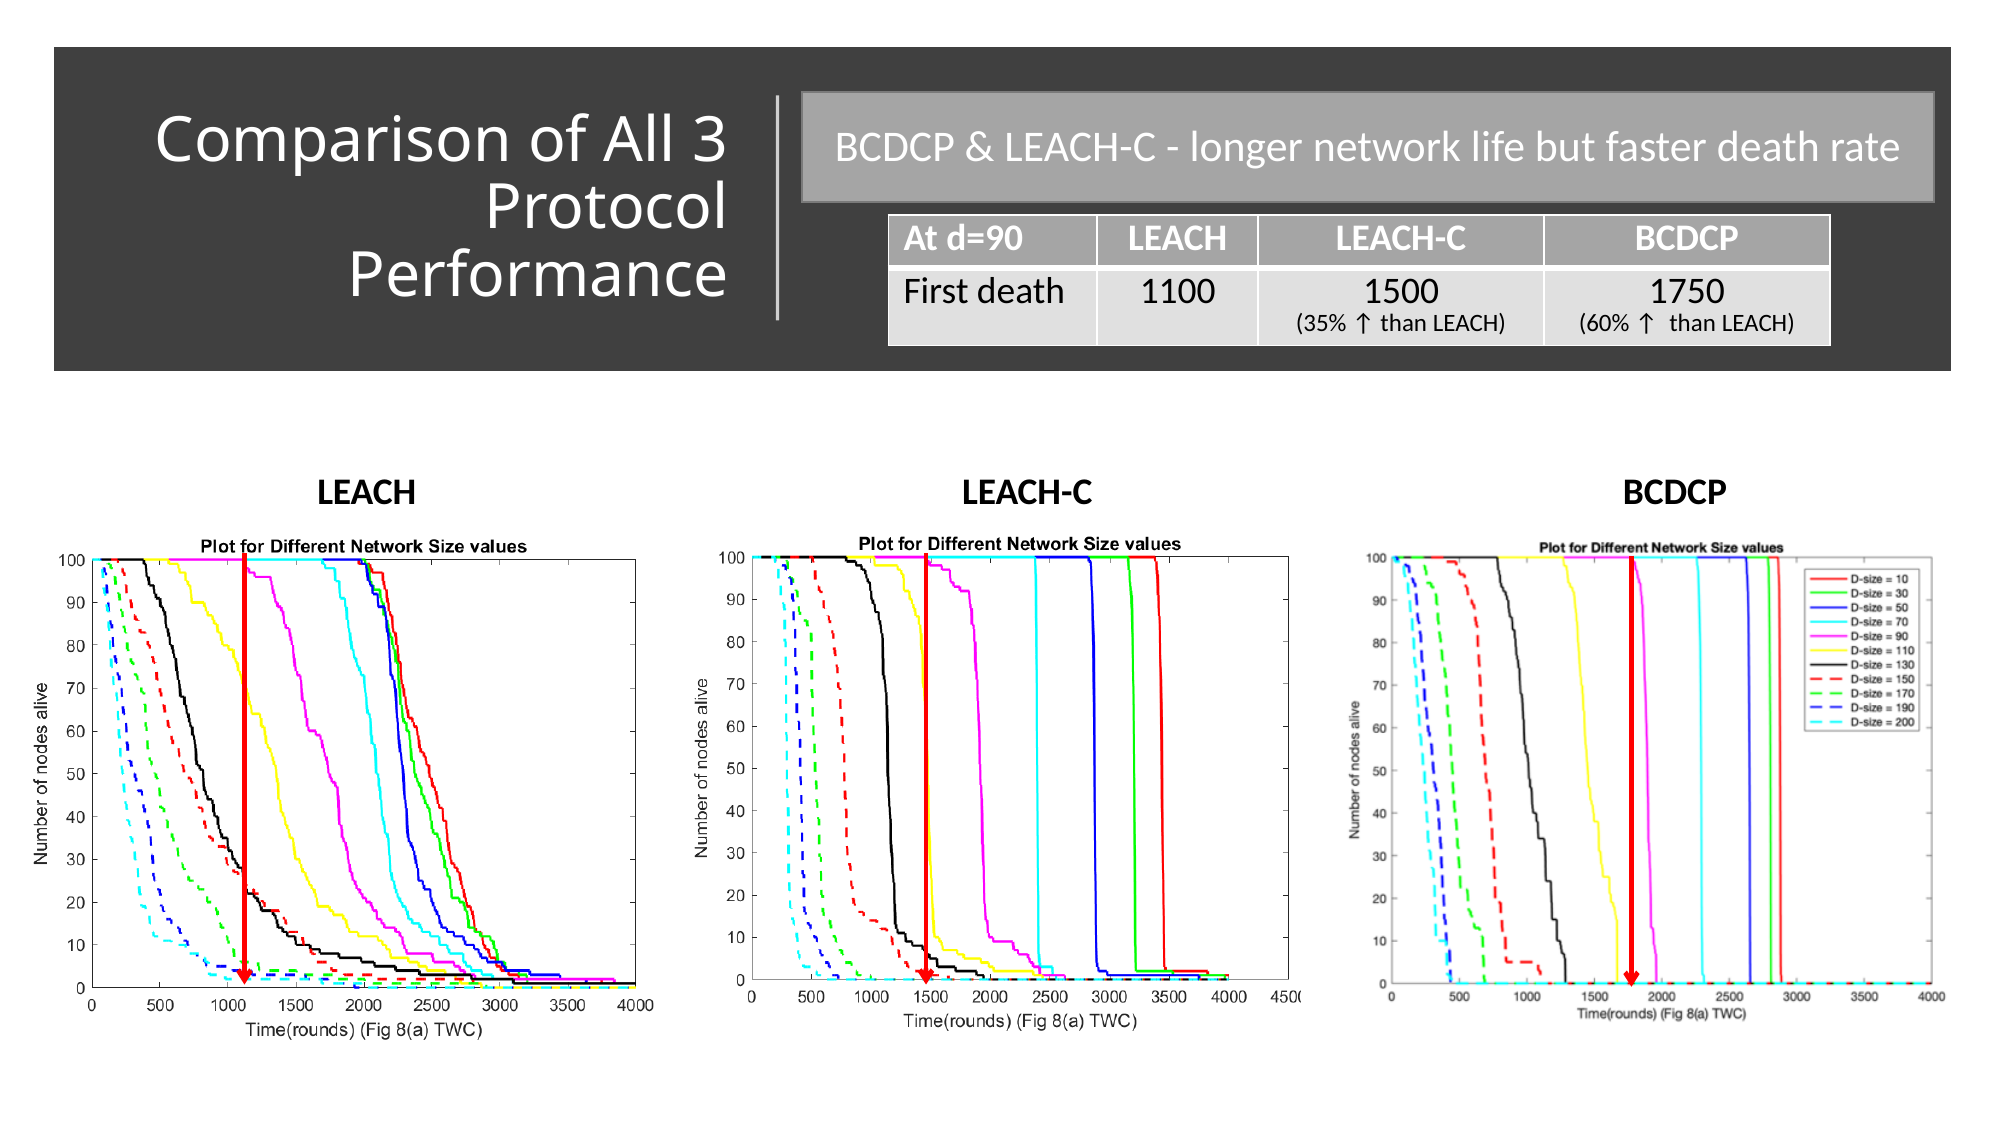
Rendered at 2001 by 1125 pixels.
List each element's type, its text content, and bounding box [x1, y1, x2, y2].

table_header At d=90 [889, 216, 1096, 265]
table_cell 1500 (35% ↑ than LEACH) [1259, 271, 1543, 345]
table_header LEACH-C [1259, 216, 1543, 265]
text_box LEACH [302, 459, 432, 520]
picture [0, 518, 1998, 1046]
list BCDCP & LEACH-C - longer network life but faster death rate [801, 91, 1935, 203]
table_cell First death [889, 271, 1096, 345]
table_header LEACH [1098, 216, 1257, 265]
table_cell 1750 (60% ↑ than LEACH) [1545, 271, 1829, 345]
table_header BCDCP [1545, 216, 1829, 265]
text_box [63, 57, 1942, 361]
text_box LEACH-C [947, 459, 1108, 518]
title Comparison of All 3 Protocol Performance [106, 83, 744, 334]
text_box BCDCP [1608, 459, 1743, 518]
table_cell 1100 [1098, 271, 1257, 345]
